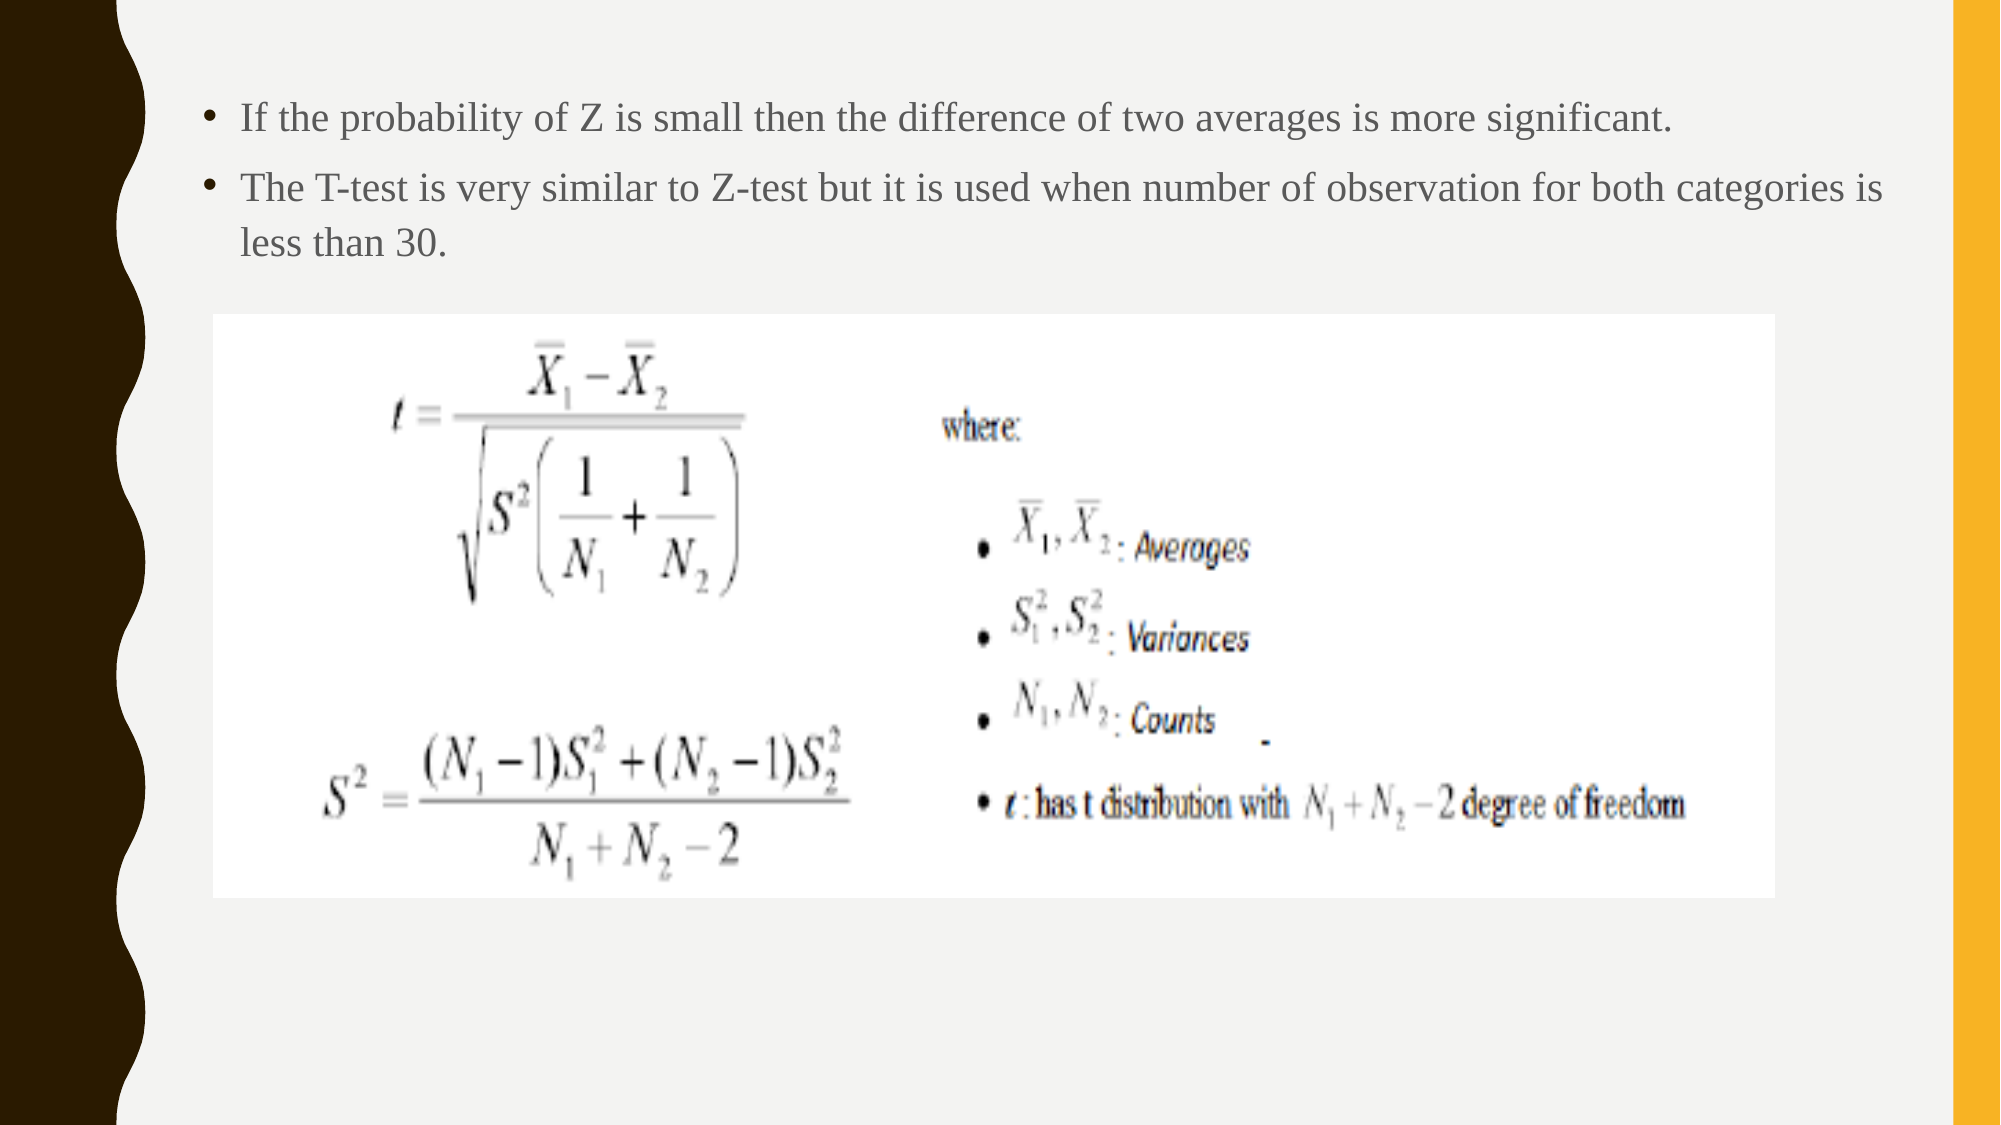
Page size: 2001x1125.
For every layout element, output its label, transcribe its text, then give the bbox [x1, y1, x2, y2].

picture [213, 314, 1775, 898]
list If the probability of Z is small then the difference of two averages is more significant. The T-test is very similar to Z-test but it is used when number of observation for both categories is less than 30. [187, 77, 1907, 953]
